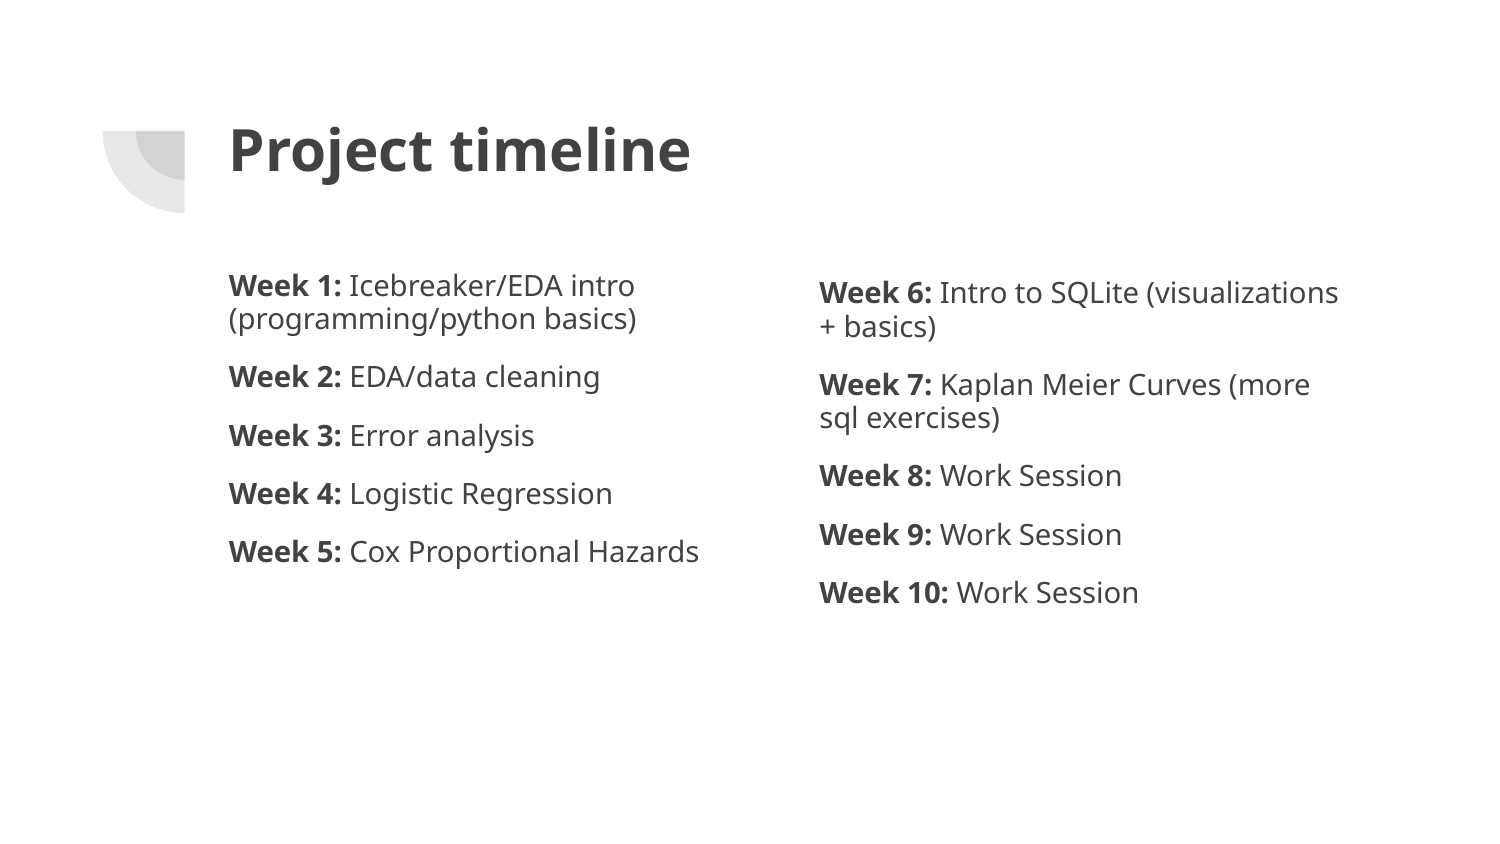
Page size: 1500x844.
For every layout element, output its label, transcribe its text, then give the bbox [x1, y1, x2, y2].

list Week 6: Intro to SQLite (visualizations + basics) Week 7: Kaplan Meier Curves (more sql exercises) Week 8: Work Session Week 9: Work Session Week 10: Work Session [804, 262, 1368, 744]
title Project timeline [213, 98, 1368, 263]
list Week 1: Icebreaker/EDA intro (programming/python basics) Week 2: EDA/data cleaning Week 3: Error analysis Week 4: Logistic Regression Week 5: Cox Proportional Hazards [213, 254, 777, 744]
